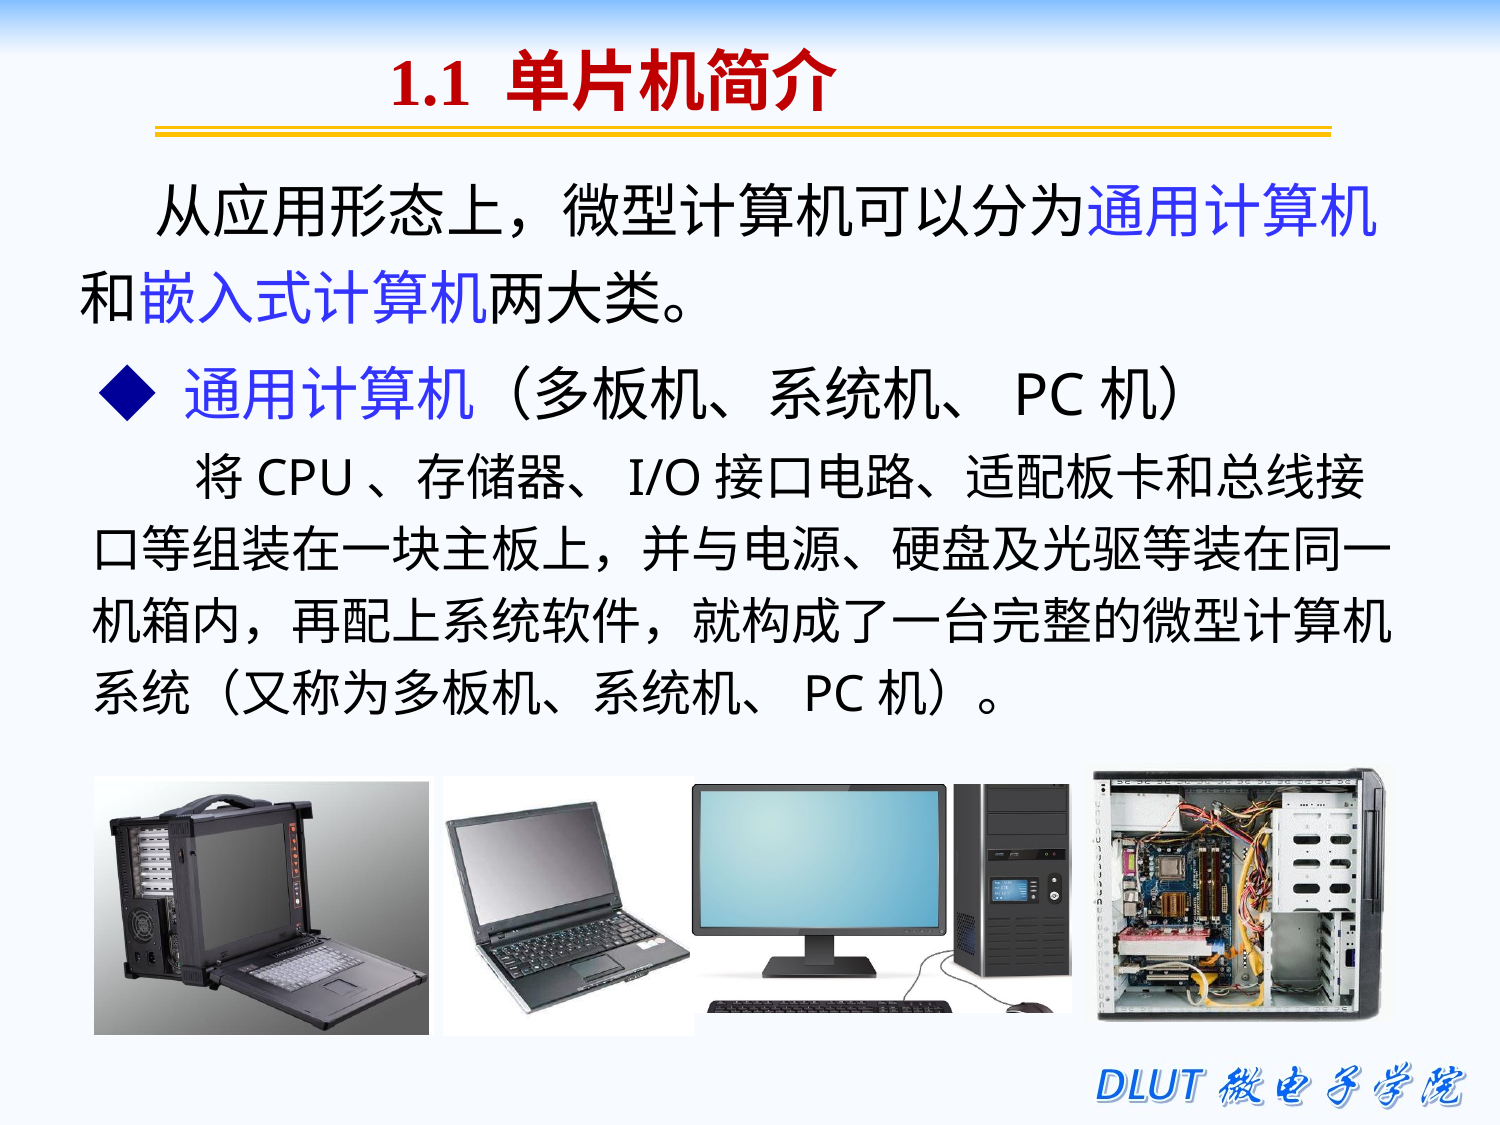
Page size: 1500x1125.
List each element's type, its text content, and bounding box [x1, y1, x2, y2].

text_box 从应用形态上，微型计算机可以分为通用计算机和嵌入式计算机两大类。 [65, 148, 1442, 339]
picture [0, 0, 1500, 1125]
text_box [154, 127, 1332, 135]
text_box 1.1 单片机简介 [373, 11, 1093, 127]
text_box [94, 763, 1394, 1035]
text_box 将CPU、存储器、I/O接口电路、适配板卡和总线接口等组装在一块主板上，并与电源、硬盘及光驱等装在同一机箱内，再配上系统软件，就构成了一台完整的微型计算机系统（又称为多板机、系统机、PC机）。 [76, 426, 1418, 764]
text_box ◆ 通用计算机（多板机、系统机、PC机） [82, 339, 1406, 426]
